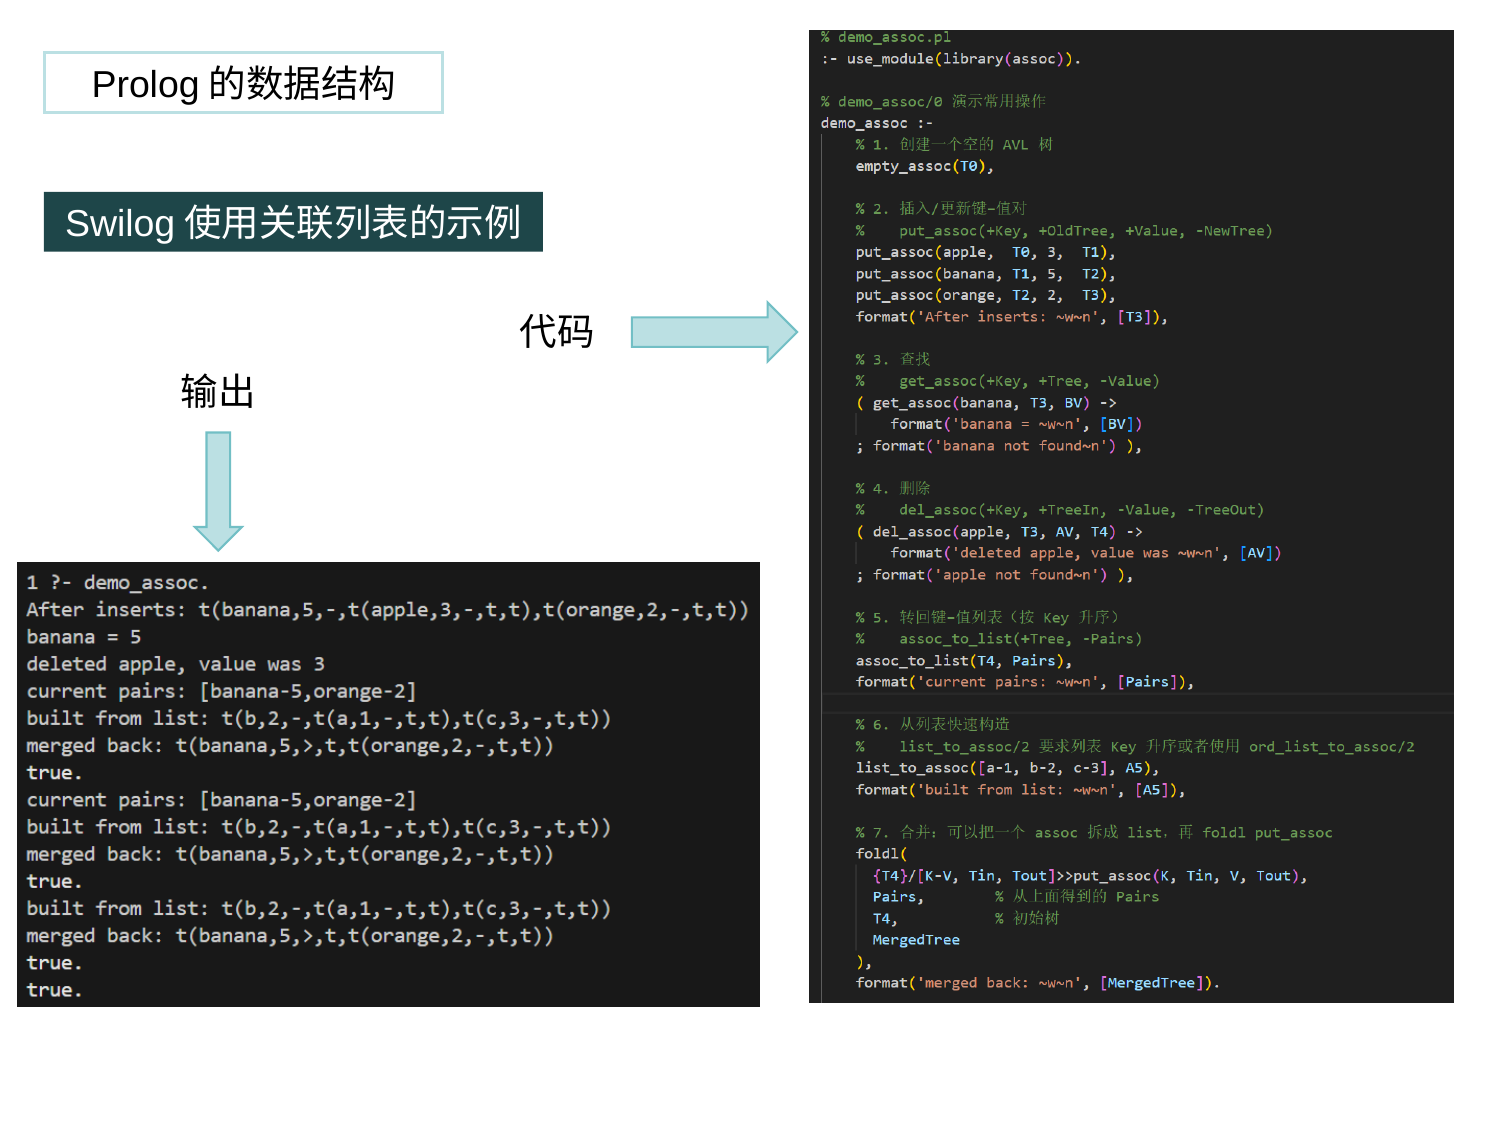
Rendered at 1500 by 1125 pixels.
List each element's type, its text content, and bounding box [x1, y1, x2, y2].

text_box 代码 [494, 300, 620, 360]
picture [808, 30, 1454, 1003]
text_box Swilog使用关联列表的示例 [43, 191, 543, 252]
text_box [630, 300, 799, 365]
text_box [192, 431, 245, 553]
text_box 输出 [155, 360, 281, 421]
picture [17, 562, 760, 1007]
text_box Prolog的数据结构 [43, 51, 444, 114]
